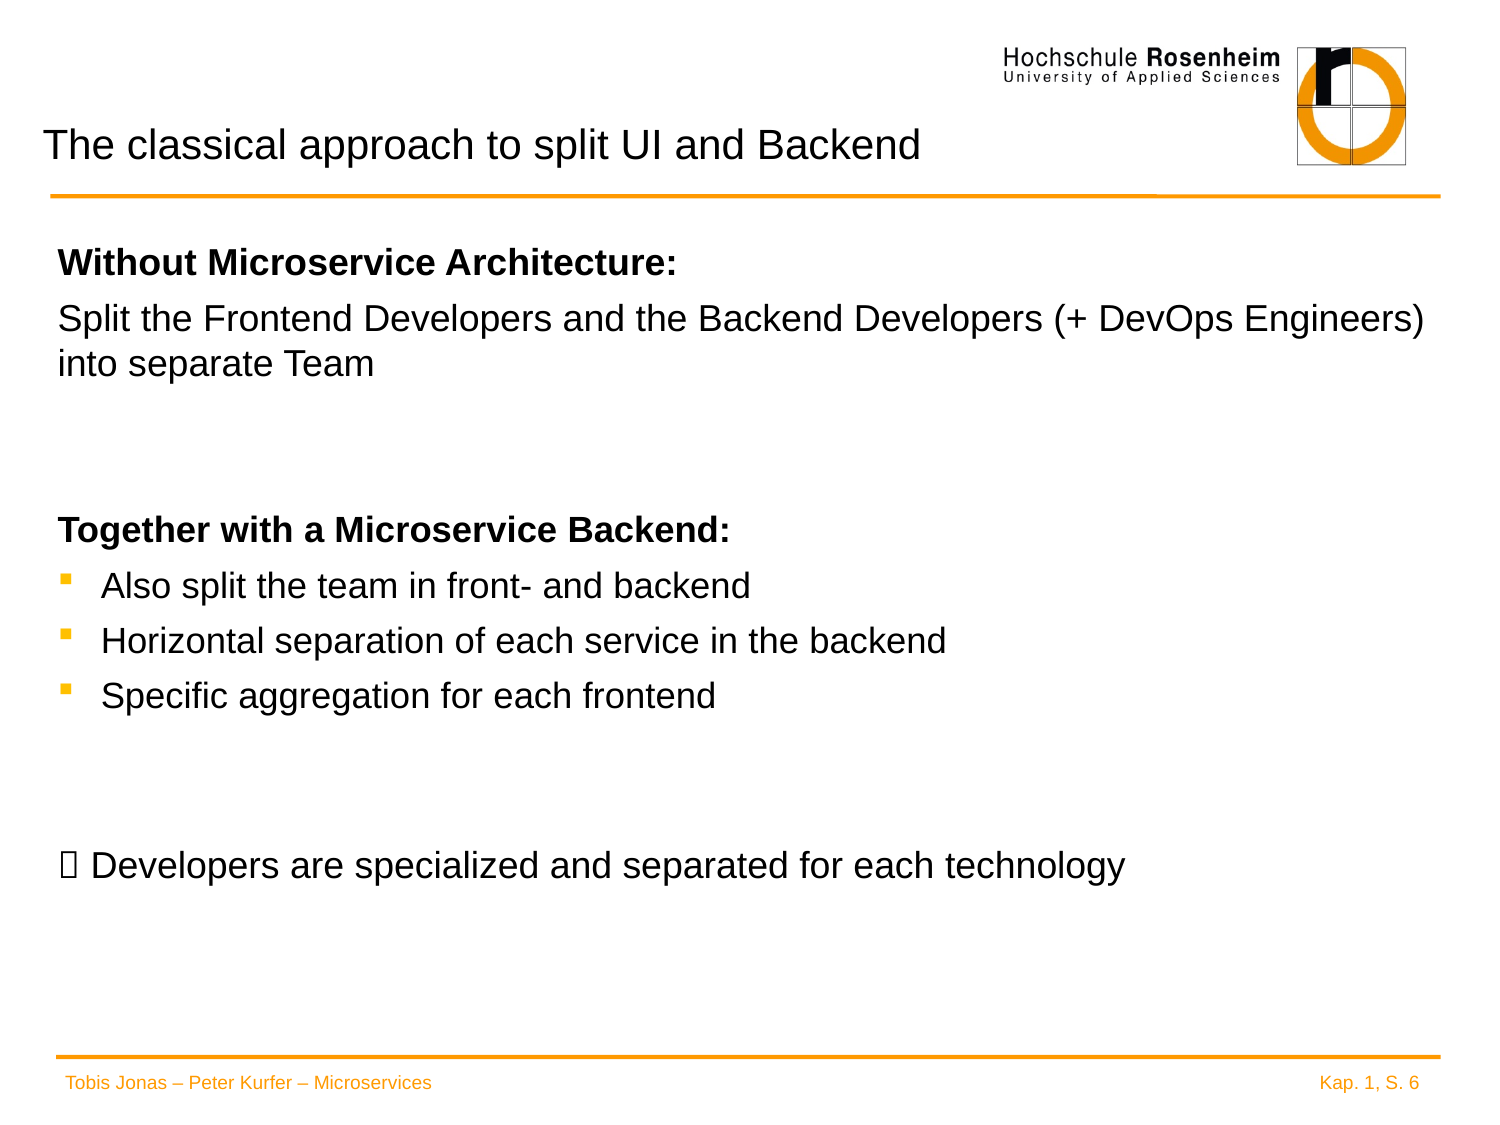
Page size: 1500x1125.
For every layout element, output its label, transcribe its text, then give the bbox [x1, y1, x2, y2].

picture [1003, 45, 1407, 167]
list Without Microservice Architecture: Split the Frontend Developers and the Backend Developers (+ DevOps Engineers) into separate Team Together with a Microservice Backend: Also split the team in front- and backend Horizontal separation of each service in the backend Specific aggregation for each frontend  Developers are specialized and separated for each technology [42, 230, 1470, 1026]
title The classical approach to split UI and Backend [42, 41, 987, 168]
